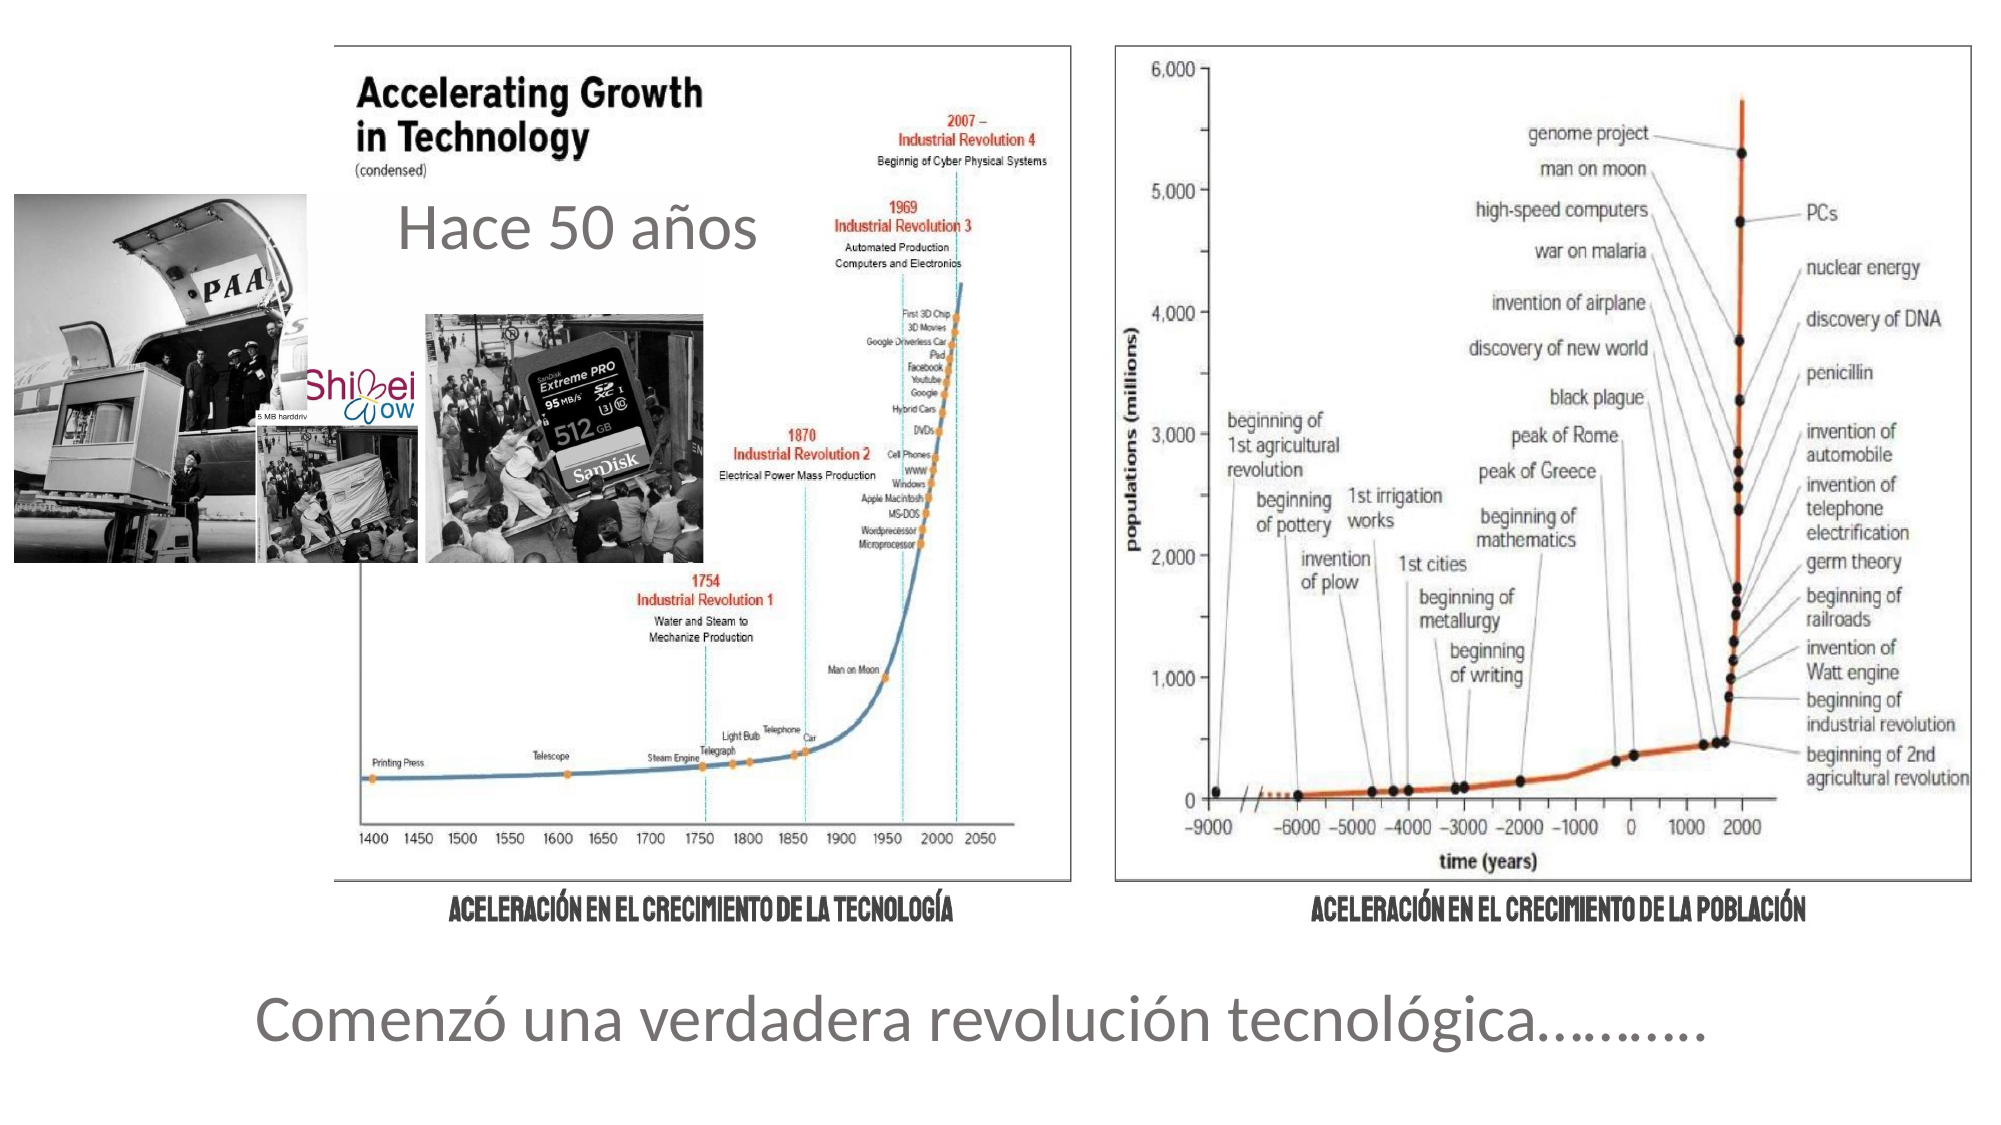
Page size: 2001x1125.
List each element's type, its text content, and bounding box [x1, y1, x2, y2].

picture [14, 33, 1972, 929]
text_box Comenzó una verdadera revolución tecnológica……….. [240, 967, 2000, 1062]
